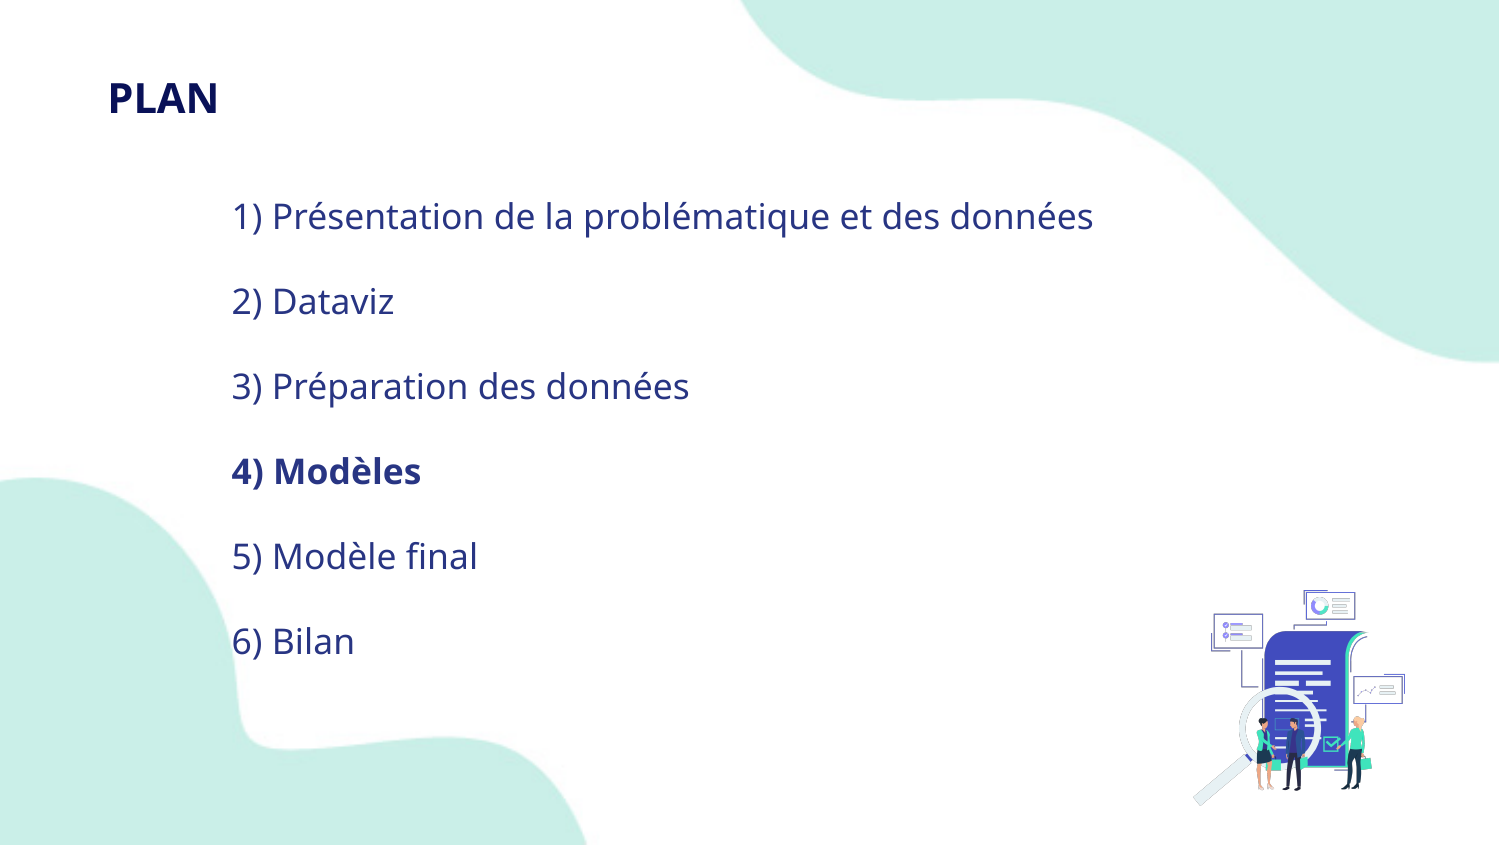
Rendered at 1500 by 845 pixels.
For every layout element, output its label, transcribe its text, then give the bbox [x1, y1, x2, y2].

picture [0, 0, 1499, 845]
title PLAN [107, 71, 1196, 123]
text_box 1) Présentation de la problématique et des données 2) Dataviz 3) Préparation des données 4) Modèles 5) Modèle final 6) Bilan [216, 179, 1218, 666]
